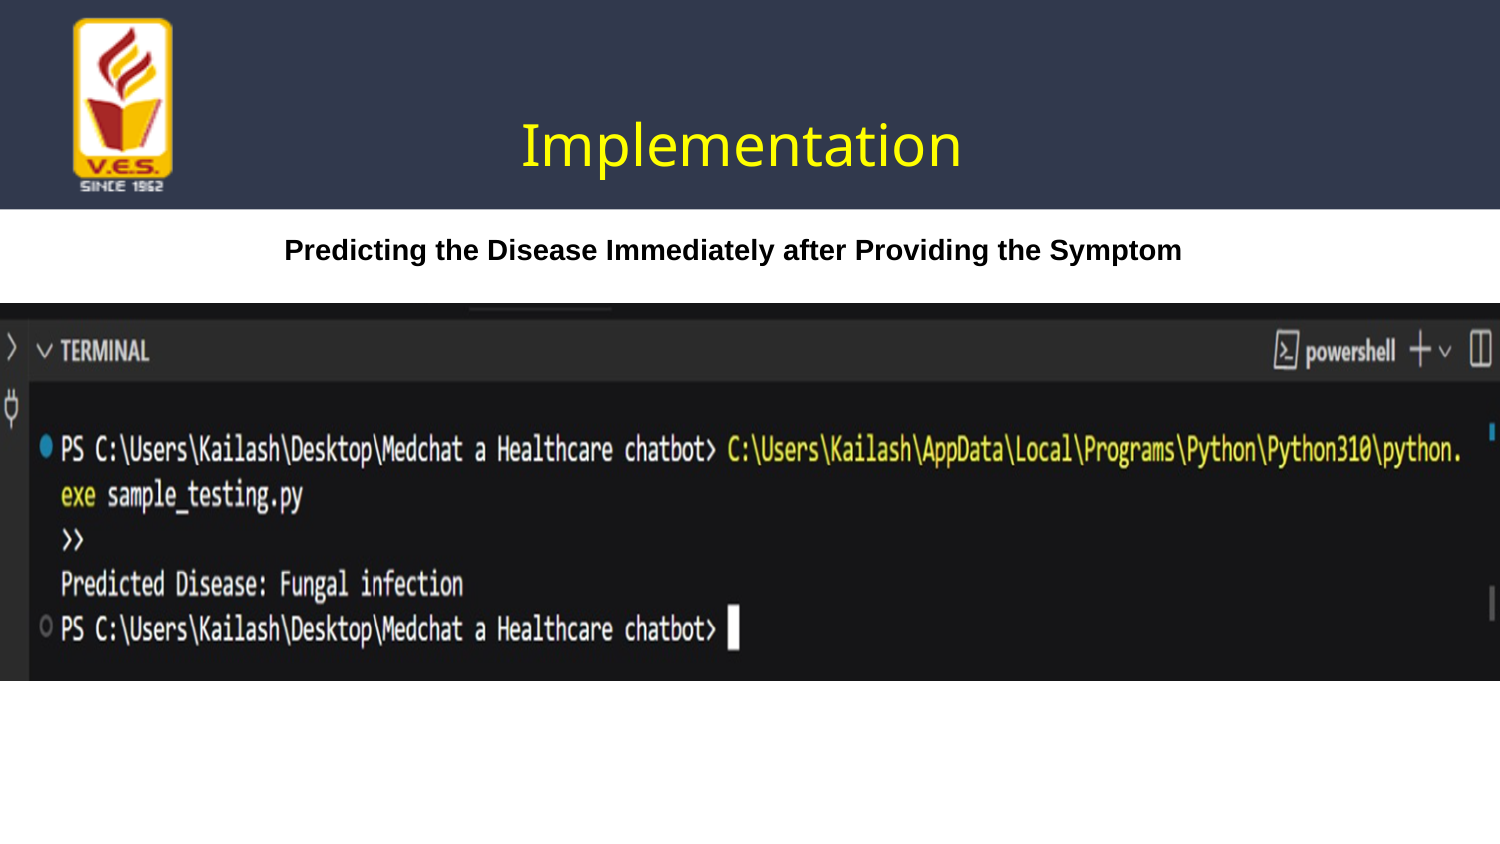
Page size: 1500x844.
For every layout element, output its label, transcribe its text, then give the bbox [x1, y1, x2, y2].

picture [67, 15, 180, 197]
text_box Predicting the Disease Immediately after Providing the Symptom [269, 210, 1231, 281]
title Implementation [185, 82, 1449, 185]
title Implementation [51, 82, 62, 185]
picture [0, 302, 1500, 681]
